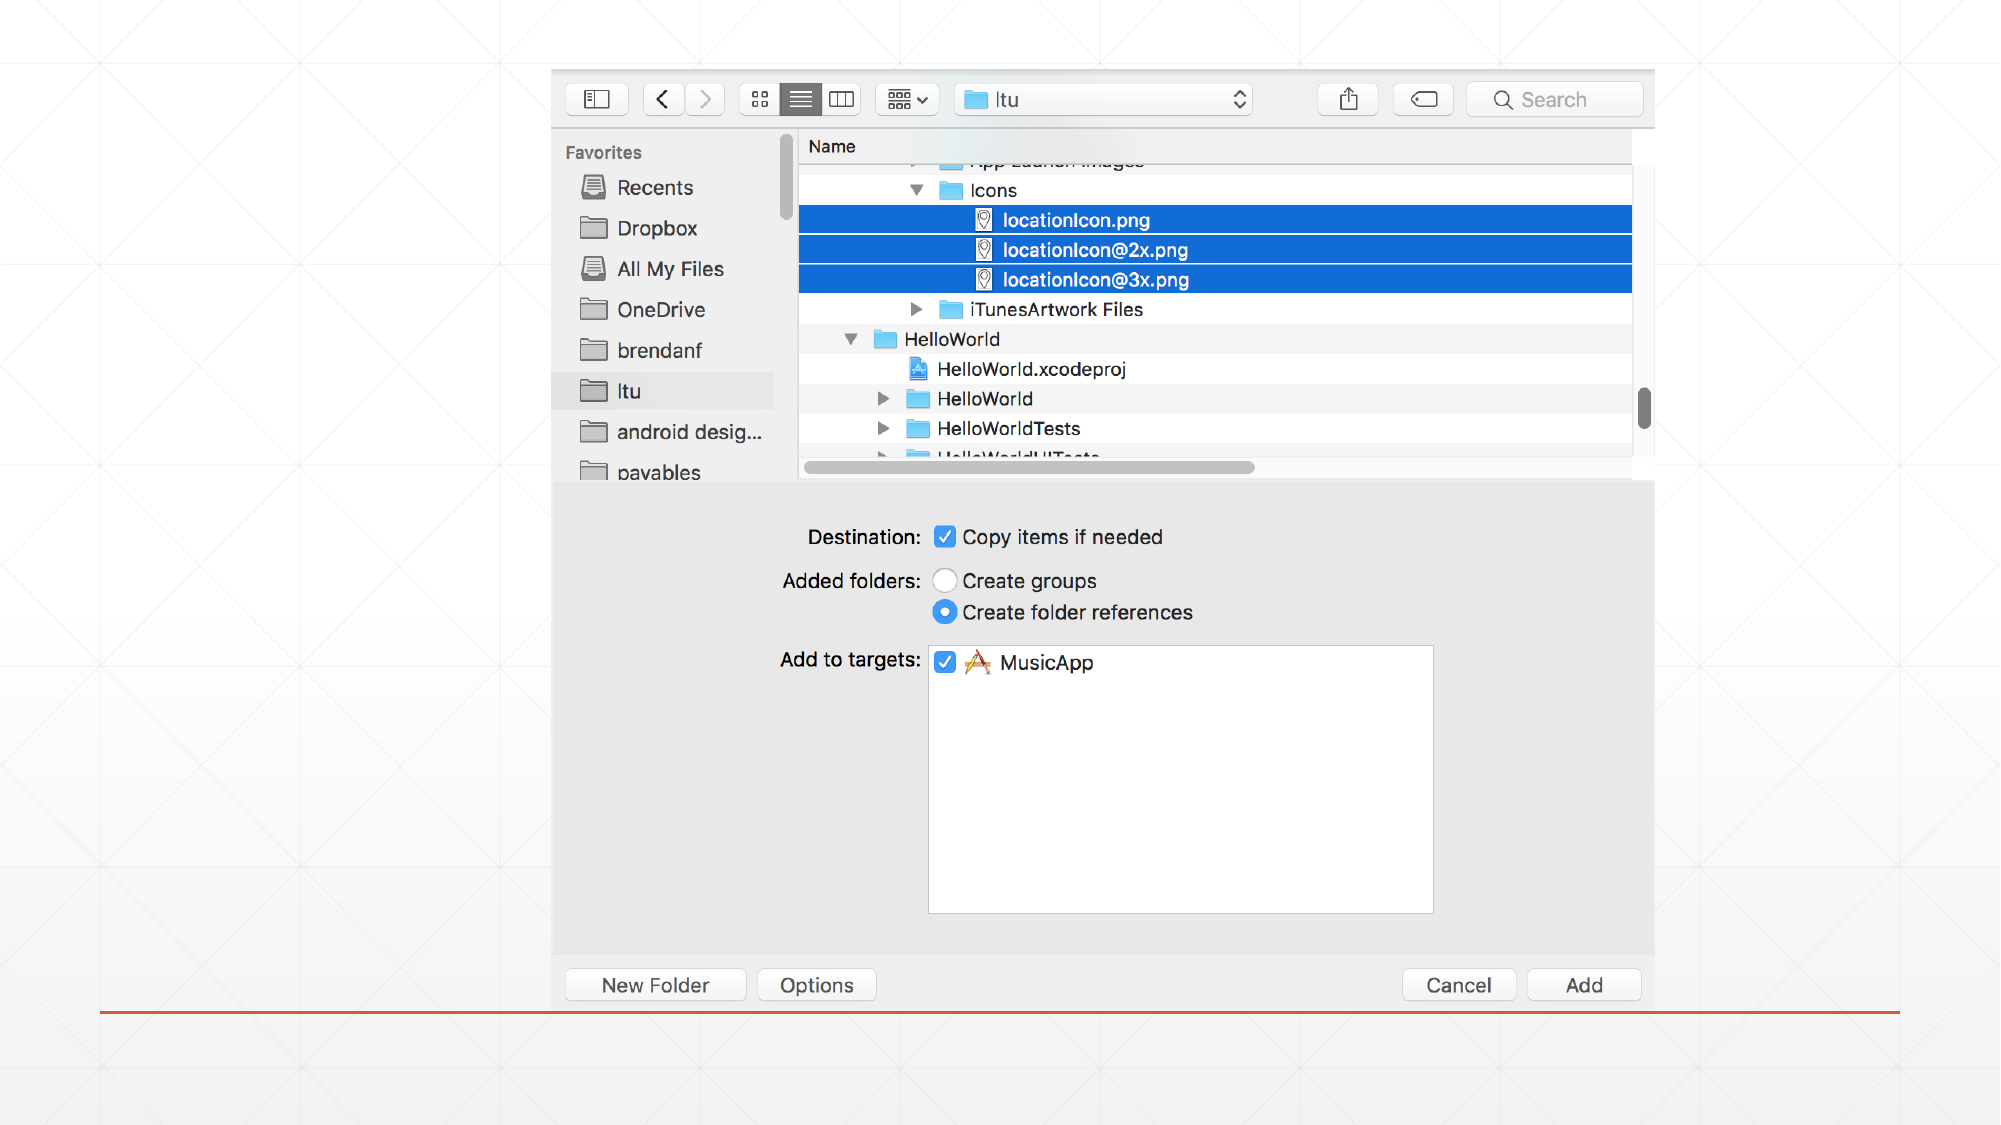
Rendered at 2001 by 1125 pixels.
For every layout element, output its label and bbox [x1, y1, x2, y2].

picture [551, 69, 1655, 1011]
